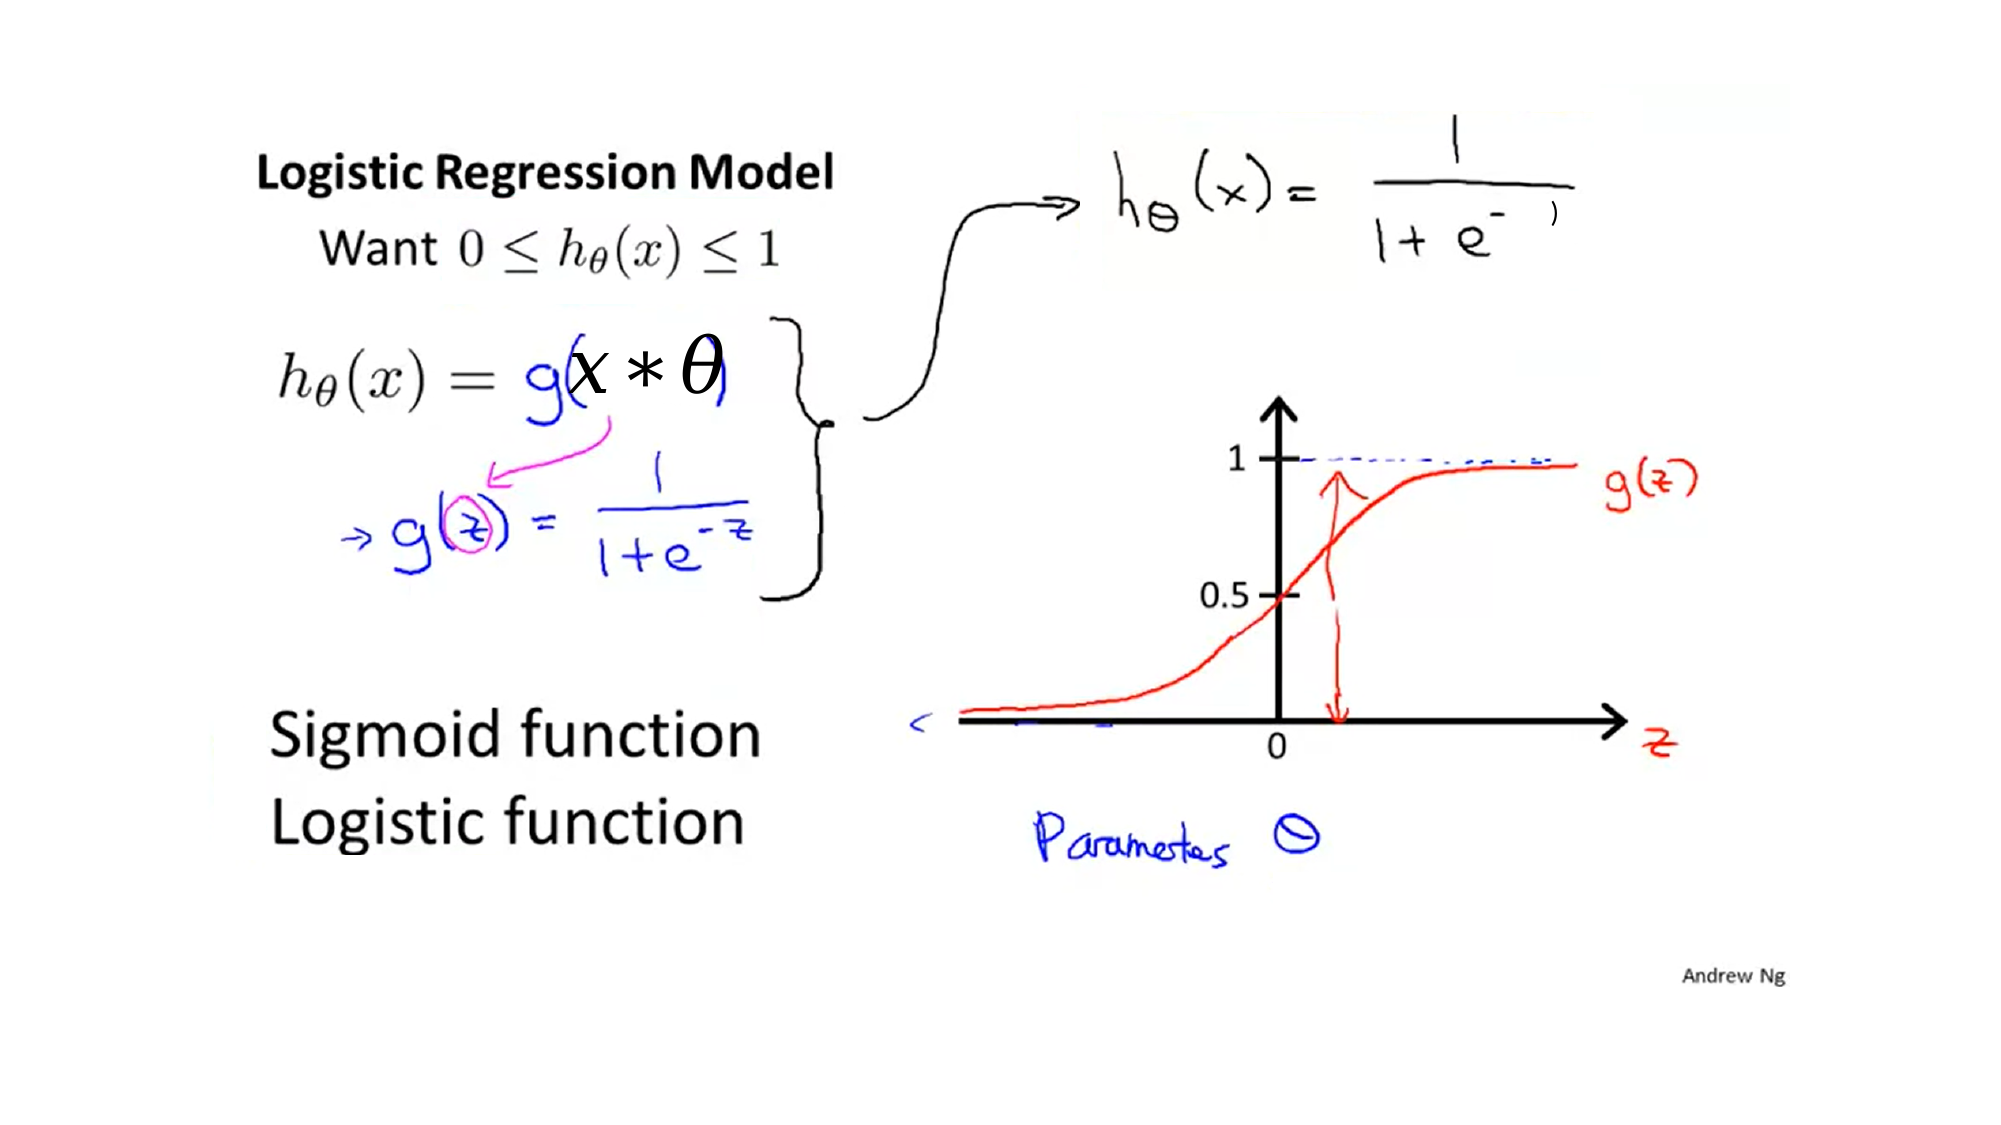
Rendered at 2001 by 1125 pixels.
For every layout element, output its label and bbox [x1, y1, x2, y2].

picture [176, 84, 1790, 987]
